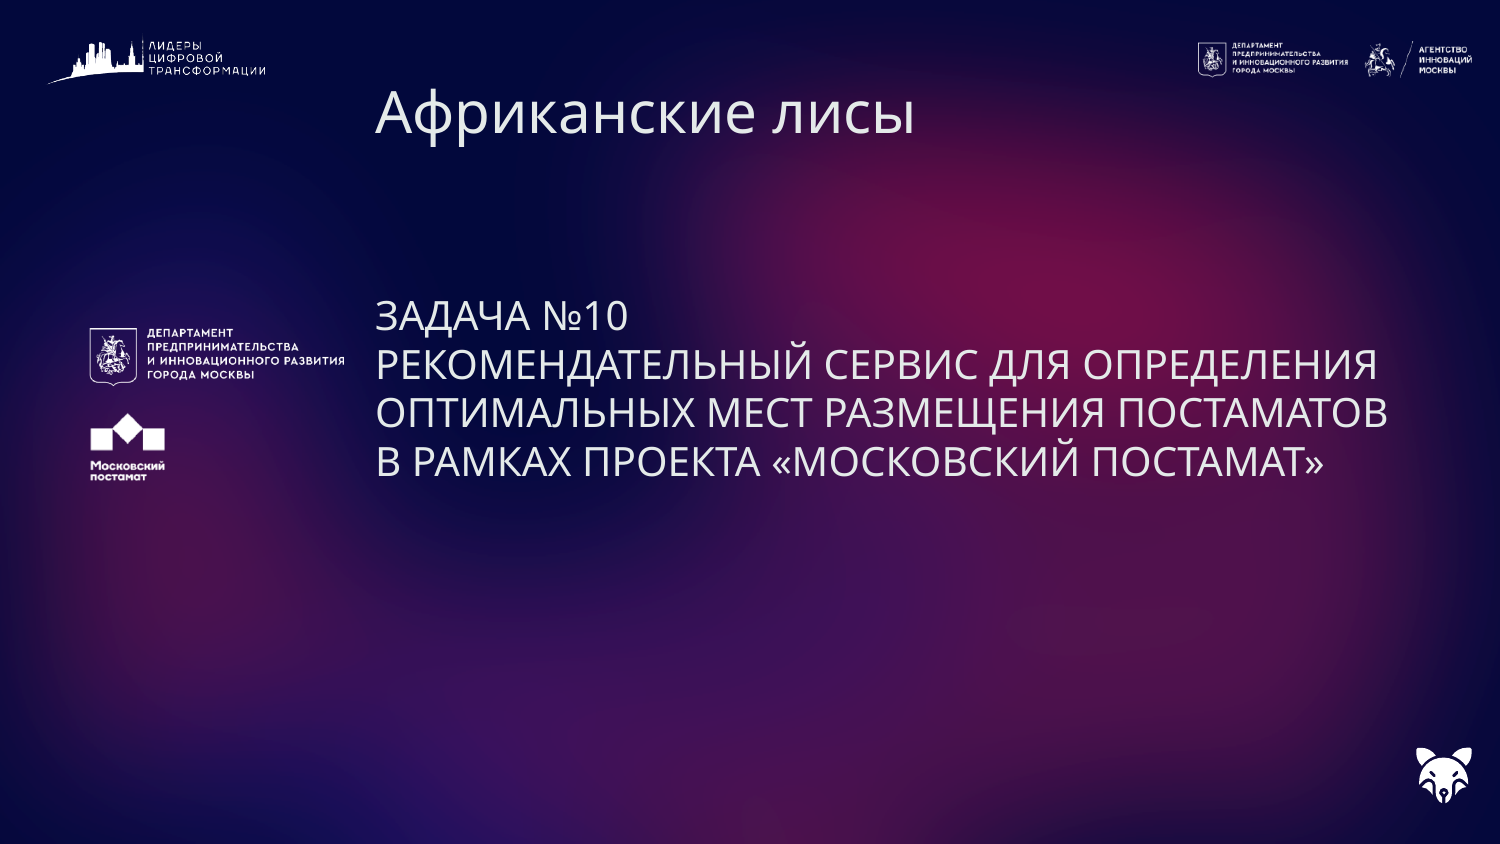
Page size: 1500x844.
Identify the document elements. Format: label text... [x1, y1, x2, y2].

list Африканские лисы [360, 67, 1140, 186]
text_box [44, 32, 266, 86]
subtitle ЗАДАЧА №10 РЕКОМЕНДАТЕЛЬНЫЙ СЕРВИС ДЛЯ ОПРЕДЕЛЕНИЯ ОПТИМАЛЬНЫХ МЕСТ РАЗМЕЩЕНИЯ ПОСТАМАТОВ В РАМКАХ ПРОЕКТА «МОСКОВСКИЙ ПОСТАМАТ» [360, 282, 1412, 543]
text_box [1415, 747, 1472, 804]
picture [0, 0, 1500, 844]
